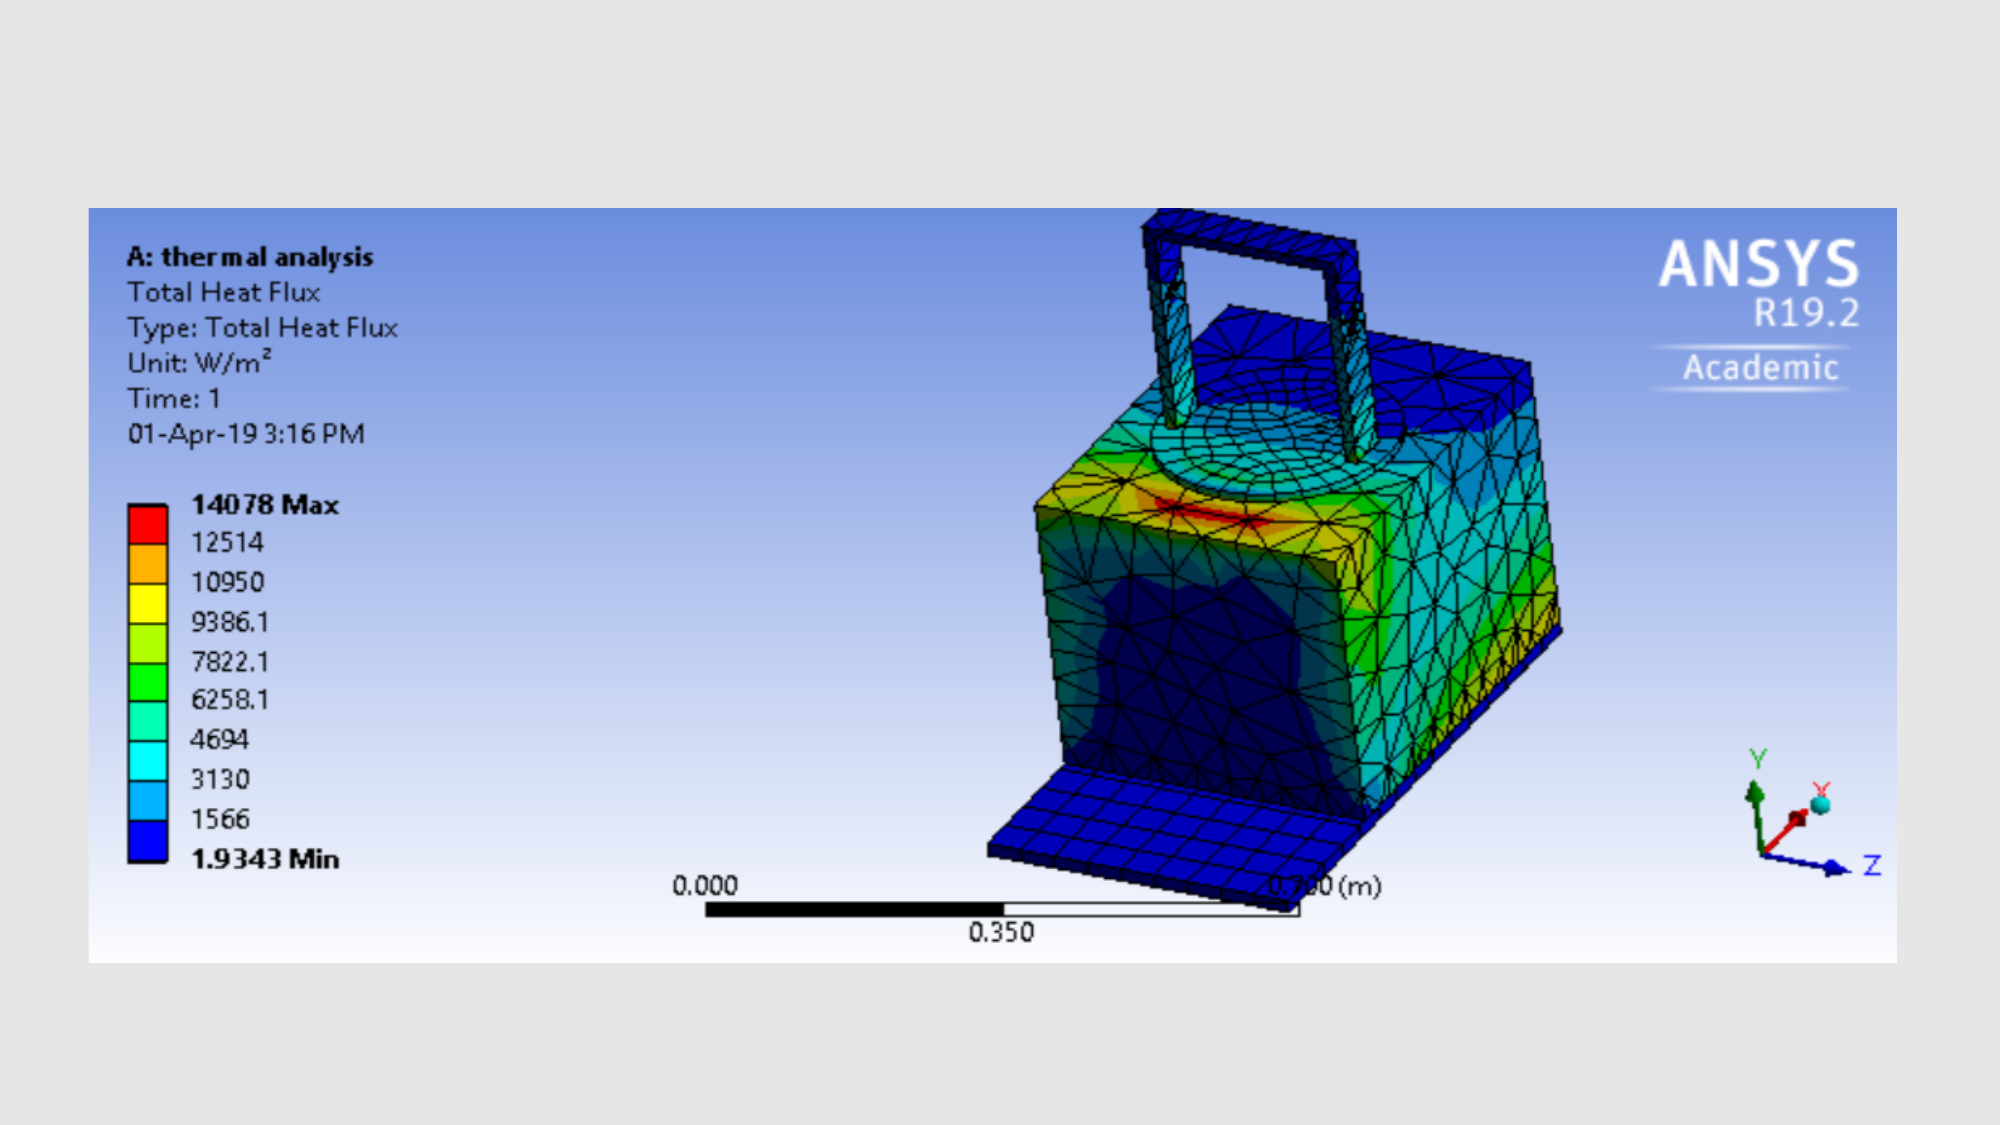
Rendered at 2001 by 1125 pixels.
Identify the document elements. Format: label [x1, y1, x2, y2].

picture [88, 208, 1897, 963]
